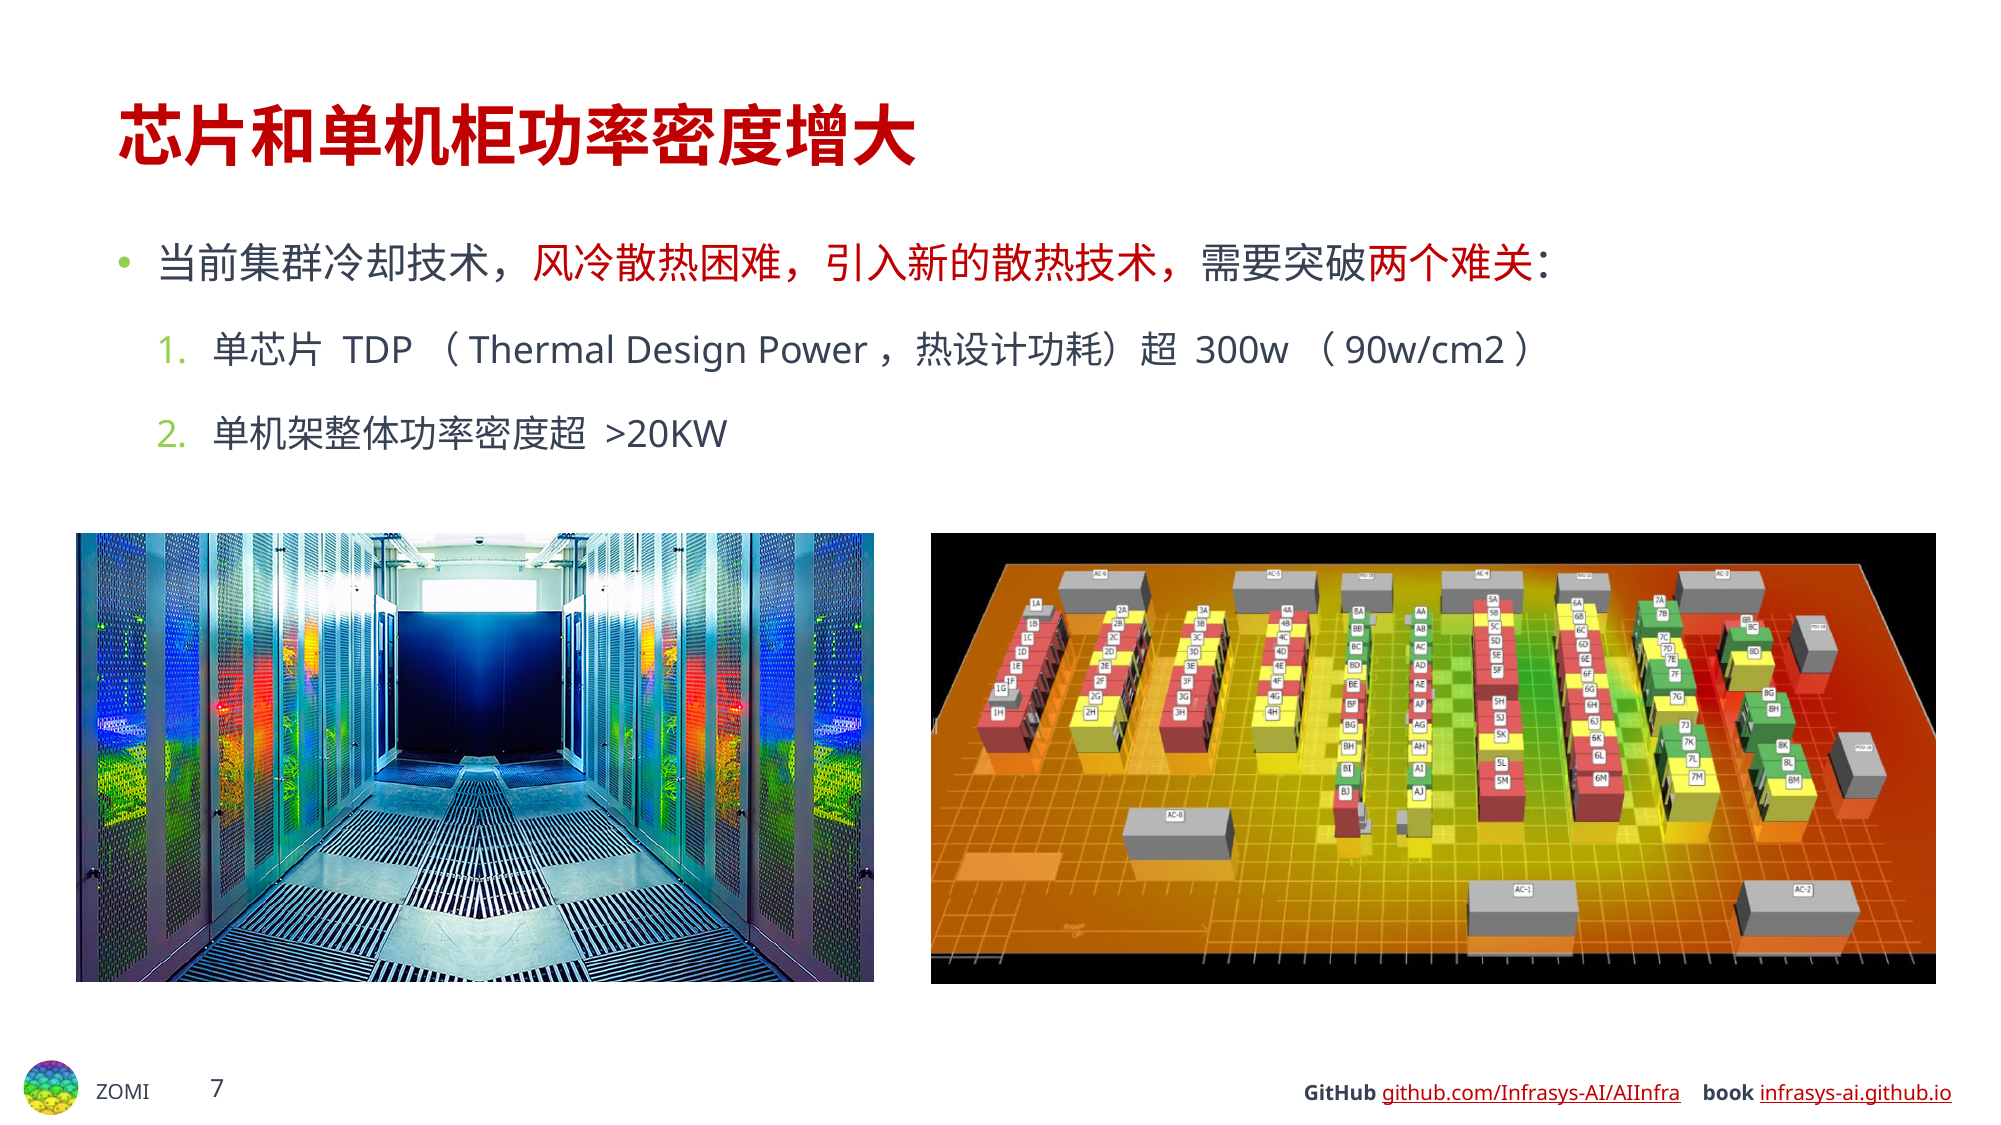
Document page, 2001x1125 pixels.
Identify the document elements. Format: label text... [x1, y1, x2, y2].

picture [931, 533, 1936, 984]
picture [23, 1060, 79, 1115]
title 芯片和单机柜功率密度增大 [102, 85, 1901, 183]
picture [76, 533, 874, 983]
list 当前集群冷却技术，风冷散热困难，引入新的散热技术，需要突破两个难关： 单芯片 TDP（Thermal Design Power，热设计功耗）超 300w（90w/cm2） 单机架整体功率密度超 >20KW [102, 204, 1901, 1043]
